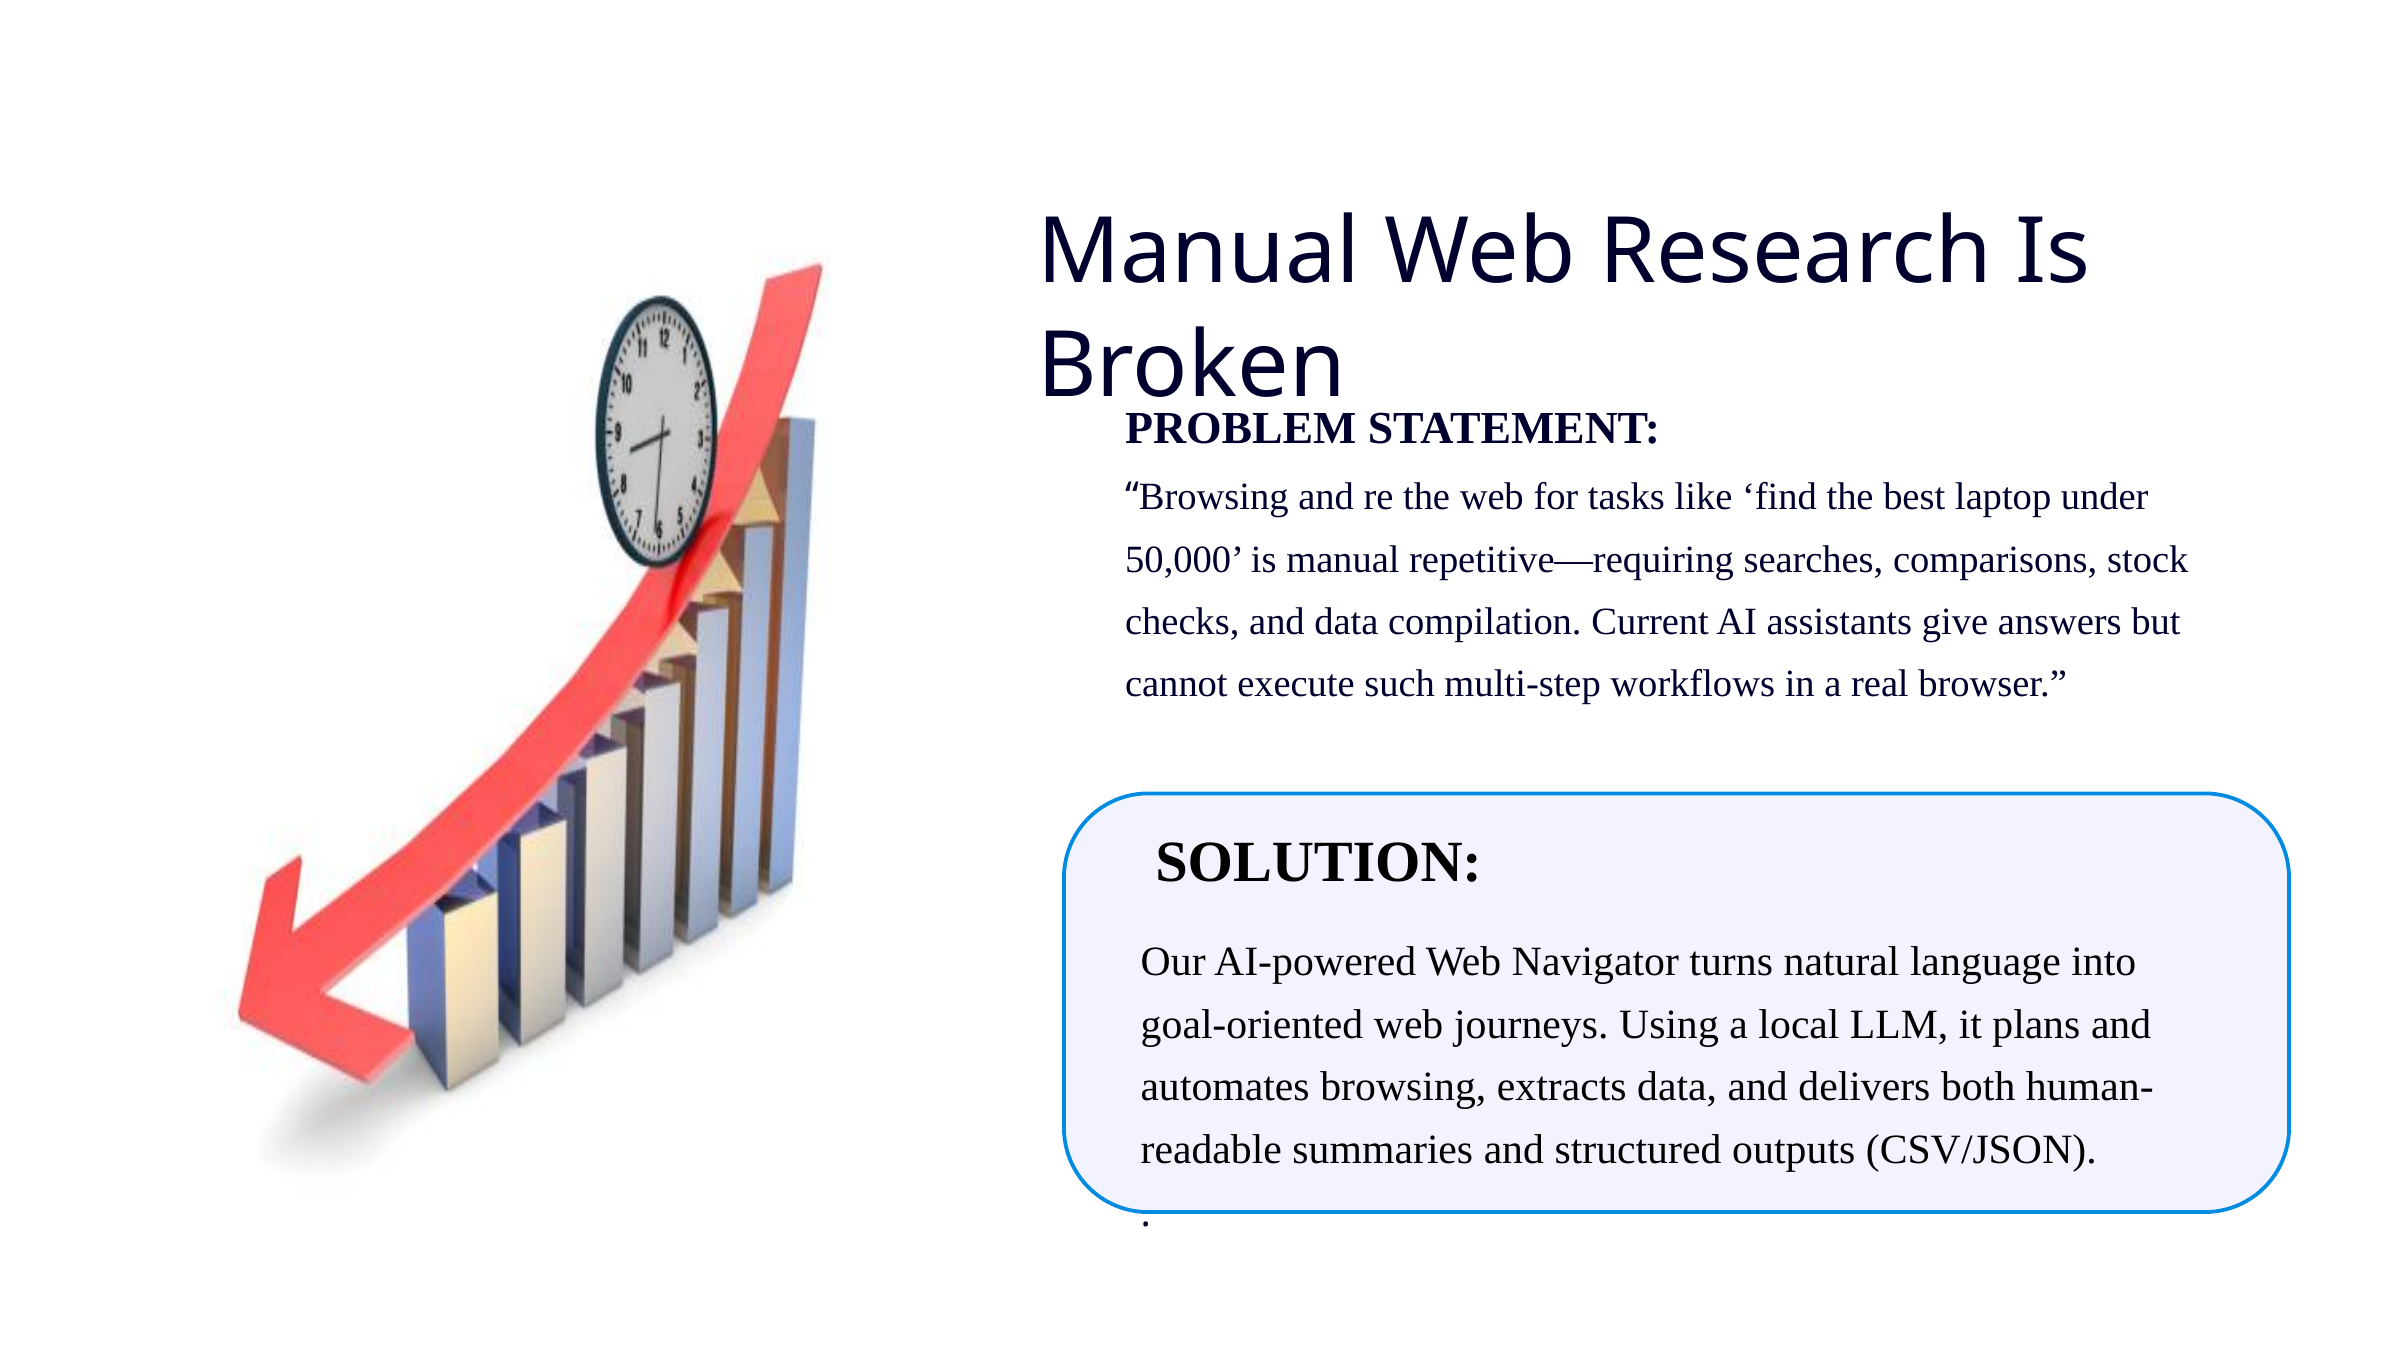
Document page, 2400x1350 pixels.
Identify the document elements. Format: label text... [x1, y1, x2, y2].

text_box Our AI-powered Web Navigator turns natural language into goal-oriented web journeys. Using a local LLM, it plans and automates browsing, extracts data, and delivers both human-readable summaries and structured outputs (CSV/JSON). . [1140, 921, 2220, 1207]
text_box [1063, 793, 2290, 1213]
text_box “Browsing and re the web for tasks like ‘find the best laptop under 50,000’ is manual repetitive—requiring searches, comparisons, stock checks, and data compilation. Current AI assistants give answers but cannot execute such multi-step workflows in a real browser.” [1125, 454, 2220, 774]
picture [39, 93, 1016, 1257]
text_box PROBLEM STATEMENT: [1125, 395, 1573, 454]
text_box SOLUTION: [1140, 815, 2005, 901]
text_box [1080, 913, 1543, 972]
text_box Manual Web Research Is Broken [1037, 186, 2263, 417]
